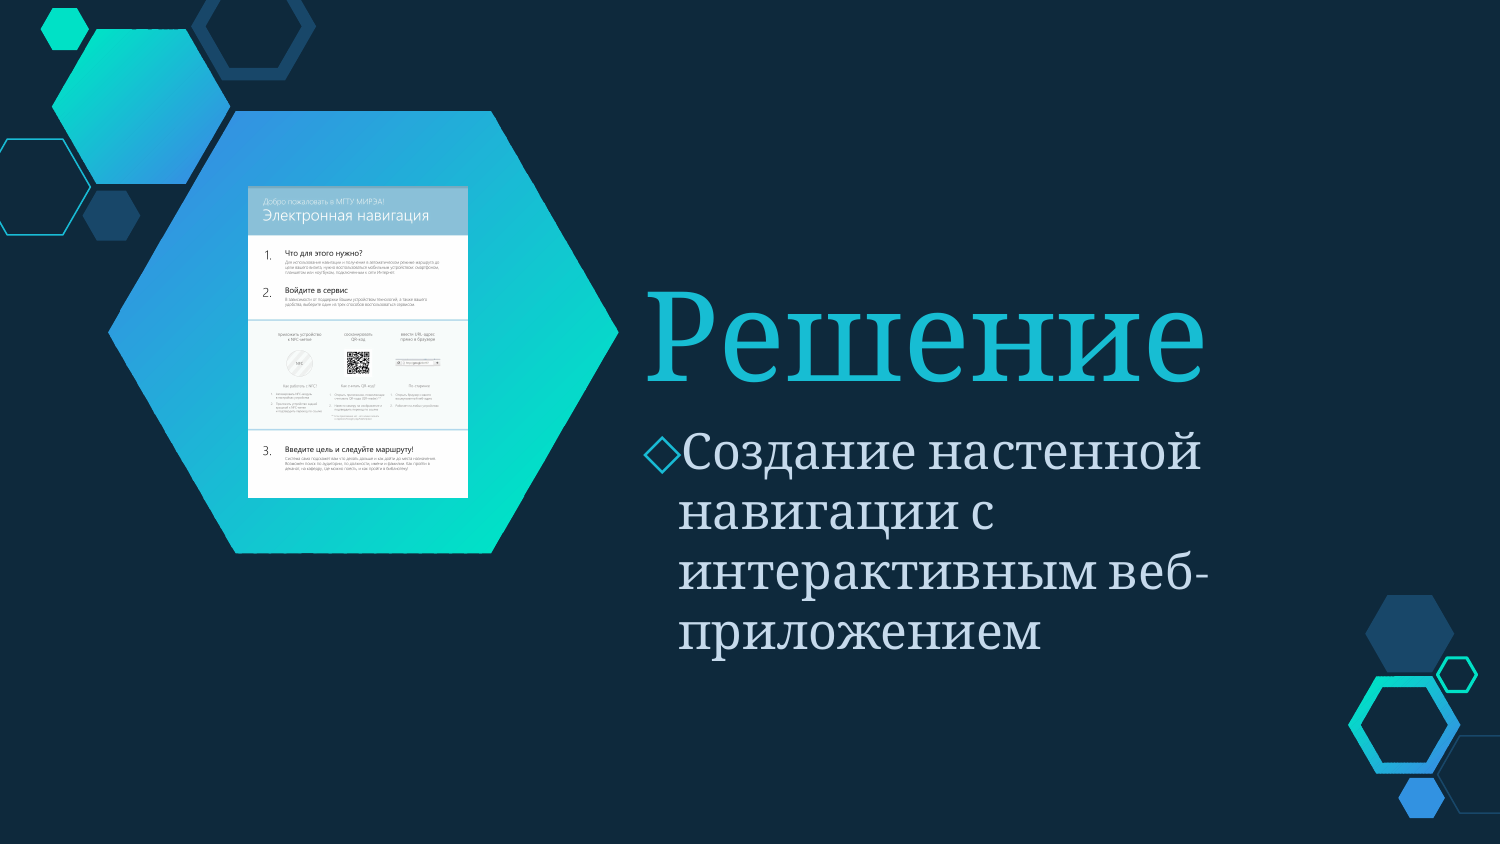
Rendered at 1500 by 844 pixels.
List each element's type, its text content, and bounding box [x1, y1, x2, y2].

picture [247, 185, 469, 498]
title Решение [628, 241, 1447, 433]
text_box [107, 110, 619, 554]
subtitle Создание настенной навигации с интерактивным веб-приложением [628, 404, 1339, 534]
